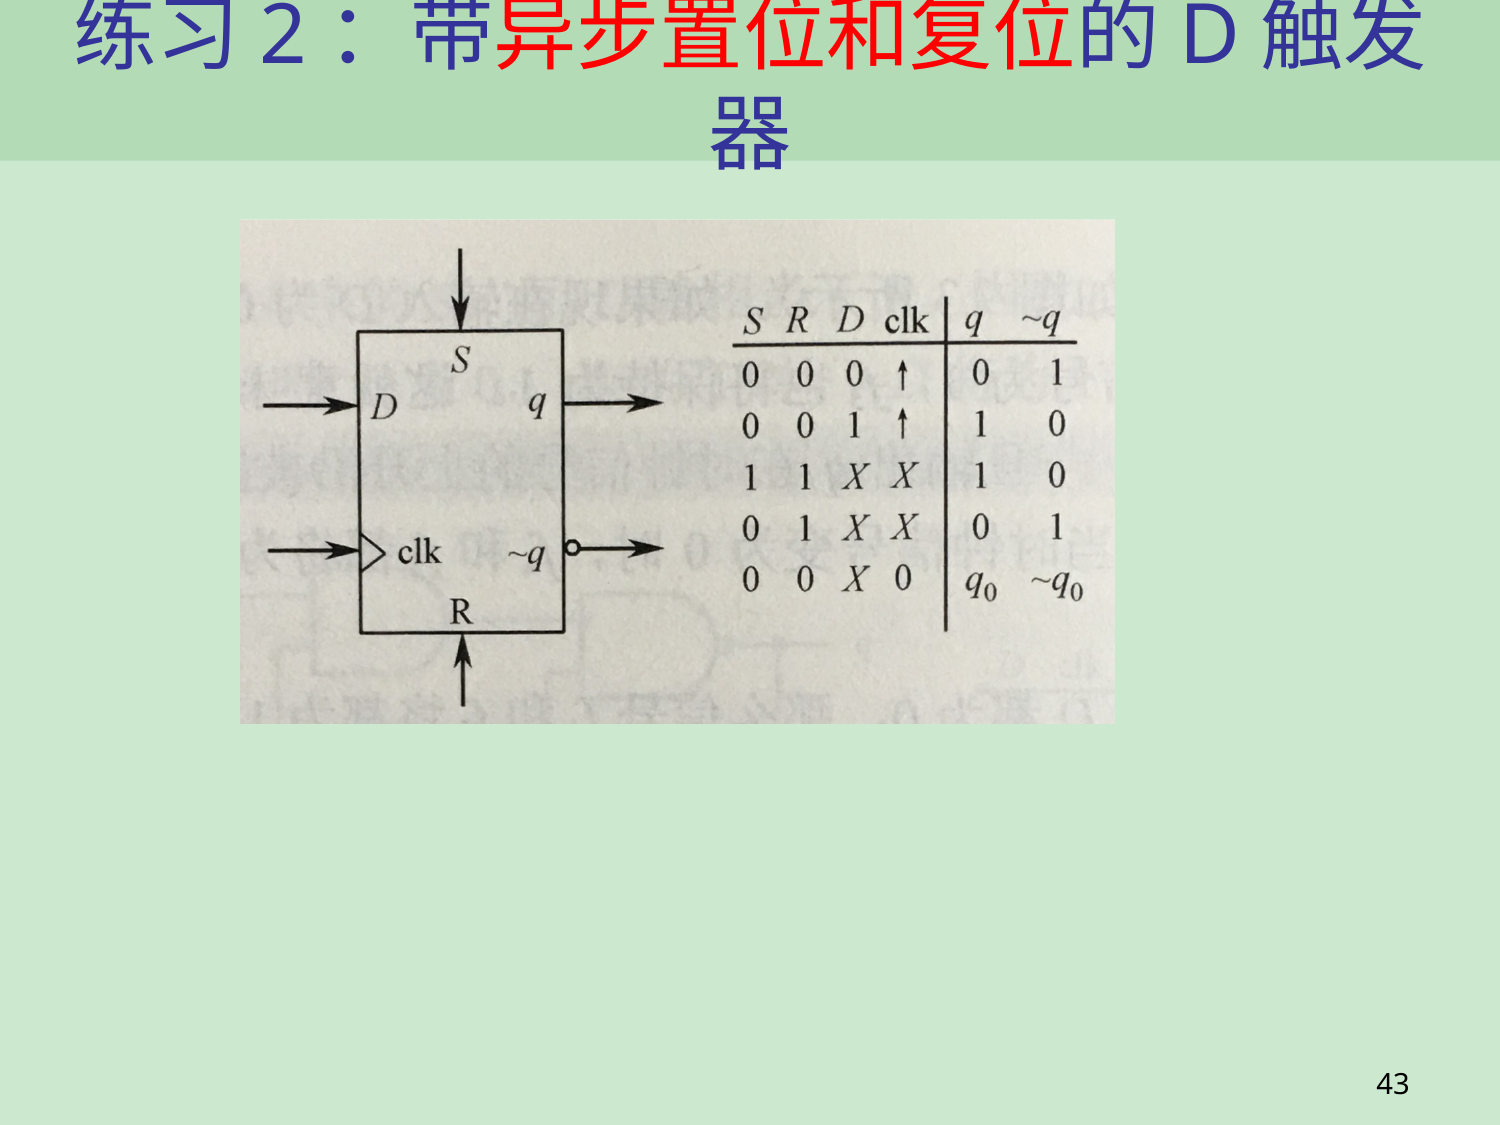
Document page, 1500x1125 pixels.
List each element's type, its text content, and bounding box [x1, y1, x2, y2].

picture [241, 34, 1114, 909]
slide_number 43 [1112, 1037, 1426, 1113]
title 练习2：带异步置位和复位的D触发器 [17, 11, 1483, 149]
